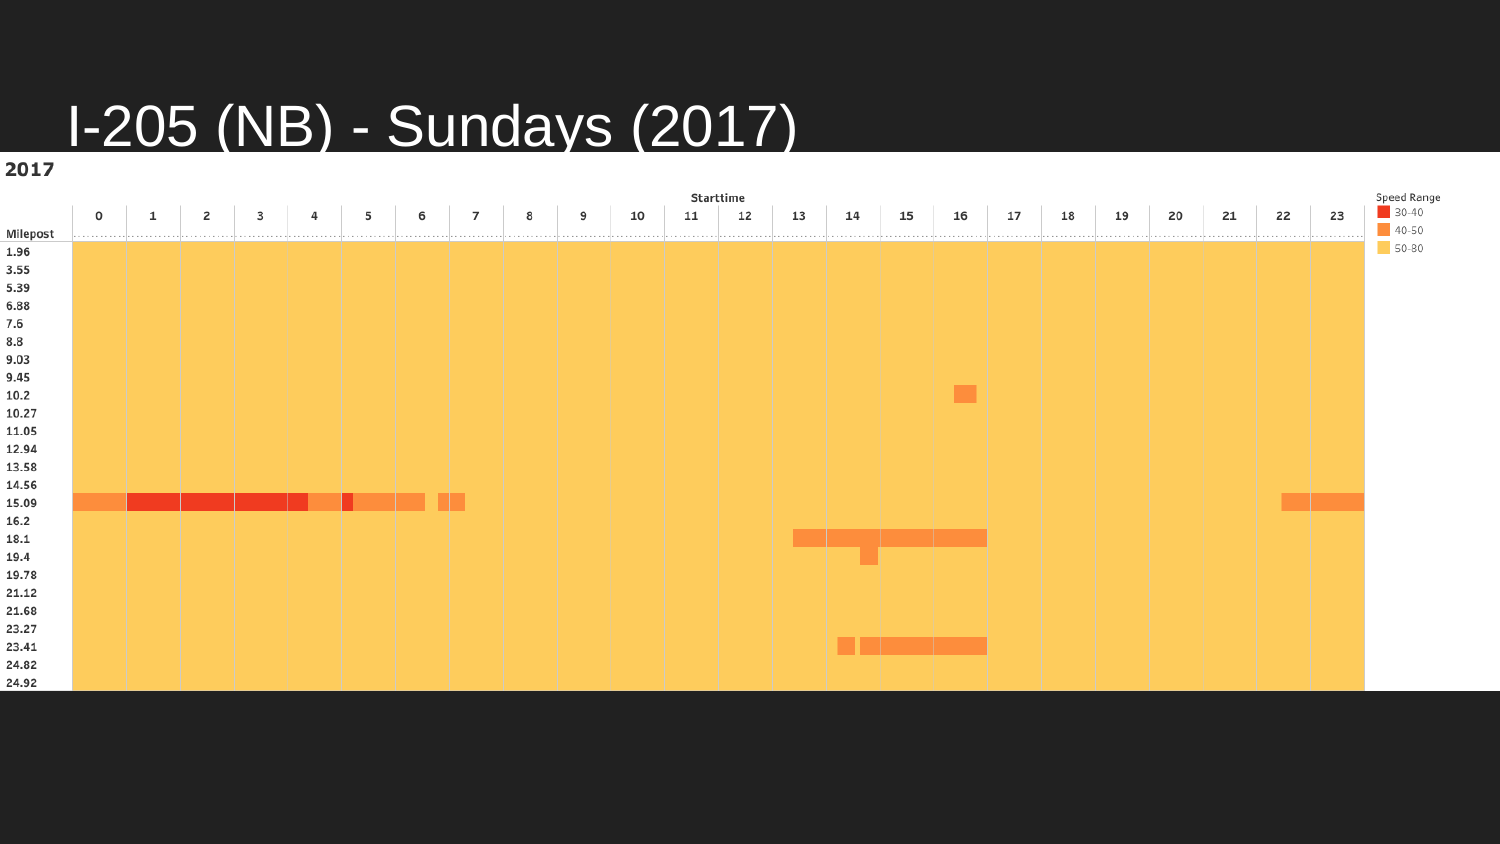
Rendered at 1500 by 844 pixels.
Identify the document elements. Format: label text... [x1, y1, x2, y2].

title I-205 (NB) - Sundays (2017) [51, 72, 1449, 151]
picture [0, 152, 1500, 692]
